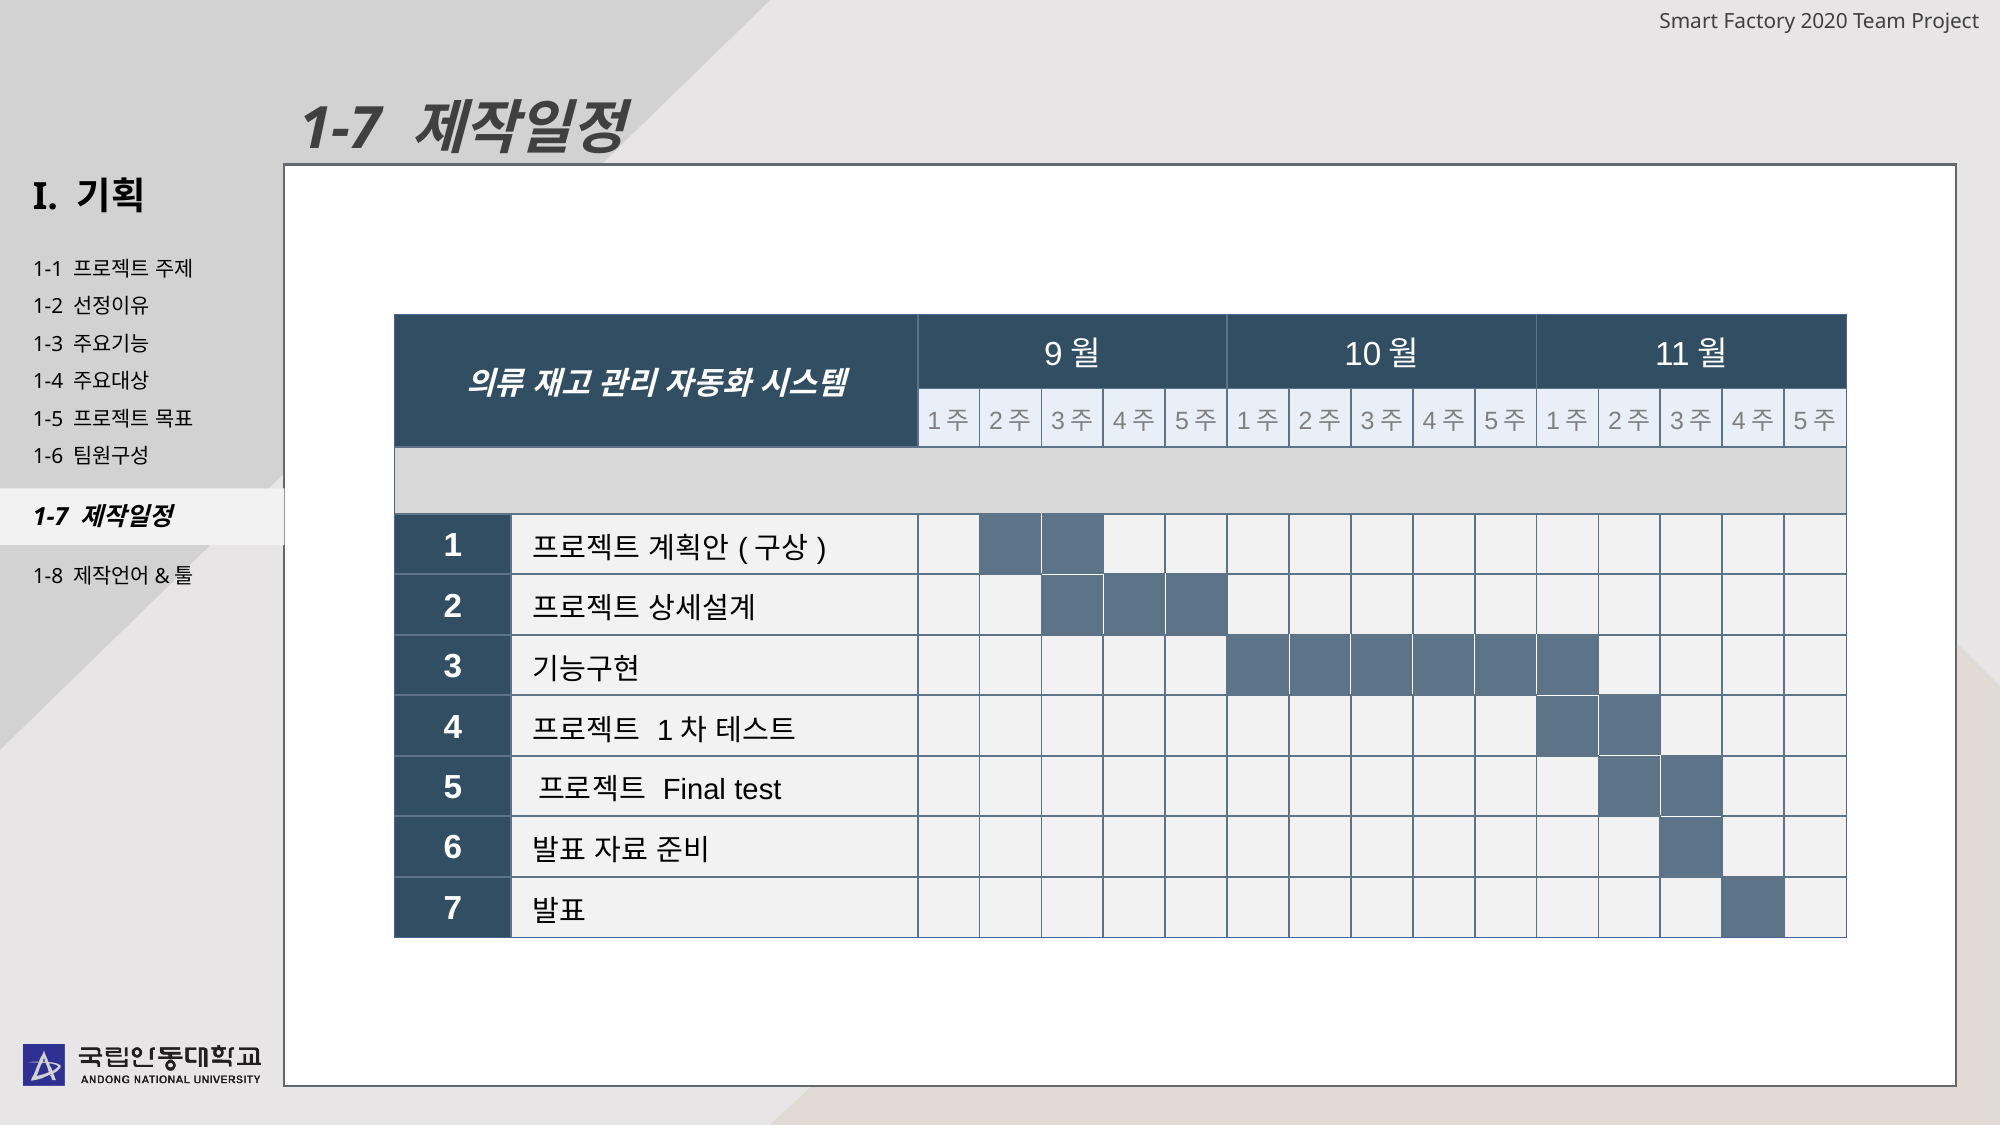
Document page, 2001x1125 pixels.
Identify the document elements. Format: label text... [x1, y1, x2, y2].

table_cell [1414, 878, 1474, 937]
text_box Smart Factory 2020 Team Project [1644, 0, 2000, 40]
table_cell [980, 636, 1041, 694]
table_cell [1414, 575, 1474, 634]
table_cell [1352, 696, 1412, 755]
table_cell [1228, 817, 1288, 876]
text_box 1-7 제작일정 [284, 48, 1285, 168]
table_cell [1661, 515, 1721, 573]
table_cell [1103, 448, 1165, 513]
text_box [768, 641, 2000, 1125]
table_cell [1290, 636, 1350, 694]
table_cell [1785, 817, 1846, 876]
table_cell [1537, 636, 1598, 695]
table_cell [1166, 636, 1226, 694]
table_cell [1723, 636, 1783, 694]
table_cell [1661, 757, 1721, 816]
table_cell 기능구현 [512, 636, 917, 694]
table_cell 5주 [1166, 389, 1226, 446]
text_box [0, 487, 18, 546]
table_cell [1228, 636, 1289, 694]
table_cell [1475, 636, 1536, 694]
table_cell [1413, 636, 1474, 694]
table_cell [856, 448, 918, 513]
table_cell 5주 [1476, 389, 1536, 446]
table_cell [1042, 817, 1102, 876]
table_cell [1228, 696, 1288, 755]
table_cell [1104, 878, 1164, 937]
table_cell [1723, 696, 1783, 755]
table_cell [1537, 817, 1598, 876]
table_cell [1785, 515, 1846, 573]
table_cell [1723, 878, 1783, 937]
table_cell [1475, 448, 1537, 513]
table_cell [1104, 636, 1164, 694]
table_header 의류 재고 관리 자동화 시스템 [395, 315, 917, 446]
table_cell [1537, 878, 1598, 937]
table_cell 3 [395, 636, 510, 694]
table_cell 4주 [1104, 389, 1164, 446]
table_cell [1352, 575, 1412, 634]
table_cell [1104, 696, 1164, 755]
table_cell [1228, 757, 1288, 815]
table_cell [1352, 817, 1412, 876]
table_cell [1599, 878, 1659, 937]
table_cell [1352, 515, 1412, 573]
table_cell [980, 448, 1041, 513]
table_cell 3주 [1352, 389, 1412, 446]
table_cell [1476, 878, 1536, 937]
table_cell [1041, 448, 1103, 513]
table_cell [1661, 575, 1721, 634]
table_cell 프로젝트 Final test [512, 757, 917, 815]
table_cell [1784, 448, 1846, 513]
table_cell 프로젝트 상세설계 [512, 575, 917, 634]
table_cell [919, 757, 979, 815]
table_cell [1352, 757, 1412, 815]
table_cell [511, 448, 702, 513]
table_cell [1785, 757, 1846, 815]
table_header 11월 [1537, 315, 1846, 388]
table_cell 발표 자료 준비 [512, 817, 917, 876]
table_cell [1352, 878, 1412, 937]
table_cell [1660, 448, 1722, 513]
table_cell [1476, 575, 1536, 634]
table_cell 4주 [1723, 389, 1783, 446]
table_cell [1413, 448, 1475, 513]
table_cell [1661, 696, 1721, 755]
table_cell [1290, 515, 1350, 573]
table_cell [1723, 515, 1783, 573]
table_cell [1661, 817, 1721, 876]
table_cell [1785, 636, 1846, 694]
table_cell 2주 [1290, 389, 1350, 446]
table_cell [1166, 696, 1226, 755]
text_box [0, 546, 160, 752]
text_box [283, 163, 1957, 1087]
table_cell [919, 575, 979, 634]
table_cell 7 [395, 878, 510, 937]
table_cell [1476, 817, 1536, 876]
table_cell 2주 [980, 389, 1041, 446]
text_box [209, 487, 285, 546]
table_cell [1414, 757, 1474, 815]
table_cell [1661, 636, 1721, 694]
table_cell 3주 [1042, 389, 1102, 446]
table_cell [1599, 756, 1660, 815]
table_cell 6 [395, 817, 510, 876]
table_cell [1537, 696, 1598, 755]
table_cell [1599, 817, 1659, 876]
table_cell [1290, 696, 1350, 755]
table_cell [1228, 575, 1288, 634]
table_cell 1주 [1228, 389, 1288, 446]
table_cell [1414, 515, 1474, 573]
table_cell [1228, 878, 1288, 937]
table_cell [918, 448, 980, 513]
table_cell [1104, 817, 1164, 876]
table_cell [1104, 757, 1164, 815]
table_cell 프로젝트 계획안(구상) [512, 515, 917, 573]
table_cell [1165, 448, 1227, 513]
table_cell [980, 515, 1041, 573]
table_cell [1351, 448, 1413, 513]
table_cell [1042, 878, 1102, 937]
table_cell [980, 575, 1041, 634]
table_cell [1537, 575, 1598, 634]
table_cell [1785, 575, 1846, 634]
table_cell [919, 636, 979, 694]
table_cell [1166, 878, 1226, 937]
table_cell 5주 [1785, 389, 1846, 446]
table_cell 3주 [1661, 389, 1721, 446]
table_cell [1166, 575, 1226, 634]
table_cell 4주 [1414, 389, 1474, 446]
table_cell [919, 878, 979, 937]
table_cell [980, 757, 1041, 815]
table_cell [1537, 757, 1598, 815]
table_cell 4 [395, 696, 510, 755]
table_cell [1661, 878, 1721, 937]
table_cell [1351, 636, 1412, 694]
table_cell 1주 [1537, 389, 1598, 446]
table_cell [1537, 515, 1598, 573]
table_cell [1104, 575, 1165, 634]
table_cell [1723, 817, 1783, 876]
table_cell 2 [395, 575, 510, 634]
table_cell [702, 448, 856, 513]
table_cell 1 [395, 515, 510, 573]
table_cell [1042, 696, 1102, 755]
table_cell [919, 817, 979, 876]
table_cell [1290, 878, 1350, 937]
table_cell [1414, 696, 1474, 755]
table_cell [919, 696, 979, 755]
picture [23, 1044, 261, 1086]
table_cell [1723, 575, 1783, 634]
table_cell [980, 878, 1041, 937]
table_cell [1042, 575, 1103, 634]
table_cell [1785, 696, 1846, 755]
table_cell 1주 [919, 389, 979, 446]
table_cell [1104, 515, 1164, 573]
table_cell [1228, 515, 1288, 573]
table_cell [1476, 696, 1536, 755]
table_cell [1599, 696, 1659, 755]
table_cell [1476, 757, 1536, 815]
table_cell [395, 448, 511, 513]
table_cell [1476, 515, 1536, 573]
table_cell [1227, 448, 1289, 513]
table_cell [1598, 448, 1660, 513]
table_cell [1785, 878, 1846, 937]
table_cell [1042, 757, 1102, 815]
table_cell [1166, 757, 1226, 815]
table_cell [1289, 448, 1351, 513]
text_box [0, 0, 772, 487]
table_cell 5 [395, 757, 510, 815]
table_cell [1537, 448, 1598, 513]
table_cell [1290, 817, 1350, 876]
table_cell 프로젝트 1차 테스트 [512, 696, 917, 755]
table_cell 발표 [512, 878, 917, 937]
table_cell [919, 515, 979, 573]
table_cell [1414, 817, 1474, 876]
table_cell [1166, 515, 1226, 573]
table_cell [1722, 448, 1784, 513]
table_cell [980, 817, 1041, 876]
table_cell 2주 [1599, 389, 1659, 446]
table_cell [1599, 636, 1659, 694]
text_box I. 기획 1-1 프로젝트 주제 1-2 선정이유 1-3 주요기능 1-4 주요대상 1-5 프로젝트 목표 1-6 팀원구성 1-7 제작일정 1-8 제작언어&툴 [18, 164, 209, 596]
table_header 10월 [1228, 315, 1536, 388]
table_cell [1723, 757, 1783, 815]
table_cell [1599, 575, 1659, 634]
table_cell [1599, 515, 1659, 573]
table_cell [980, 696, 1041, 755]
table_cell [1166, 817, 1226, 876]
table_cell [1290, 757, 1350, 815]
table_cell [1290, 575, 1350, 634]
table_header 9월 [919, 315, 1226, 388]
table_cell [1042, 636, 1102, 694]
table_cell [1042, 515, 1102, 574]
